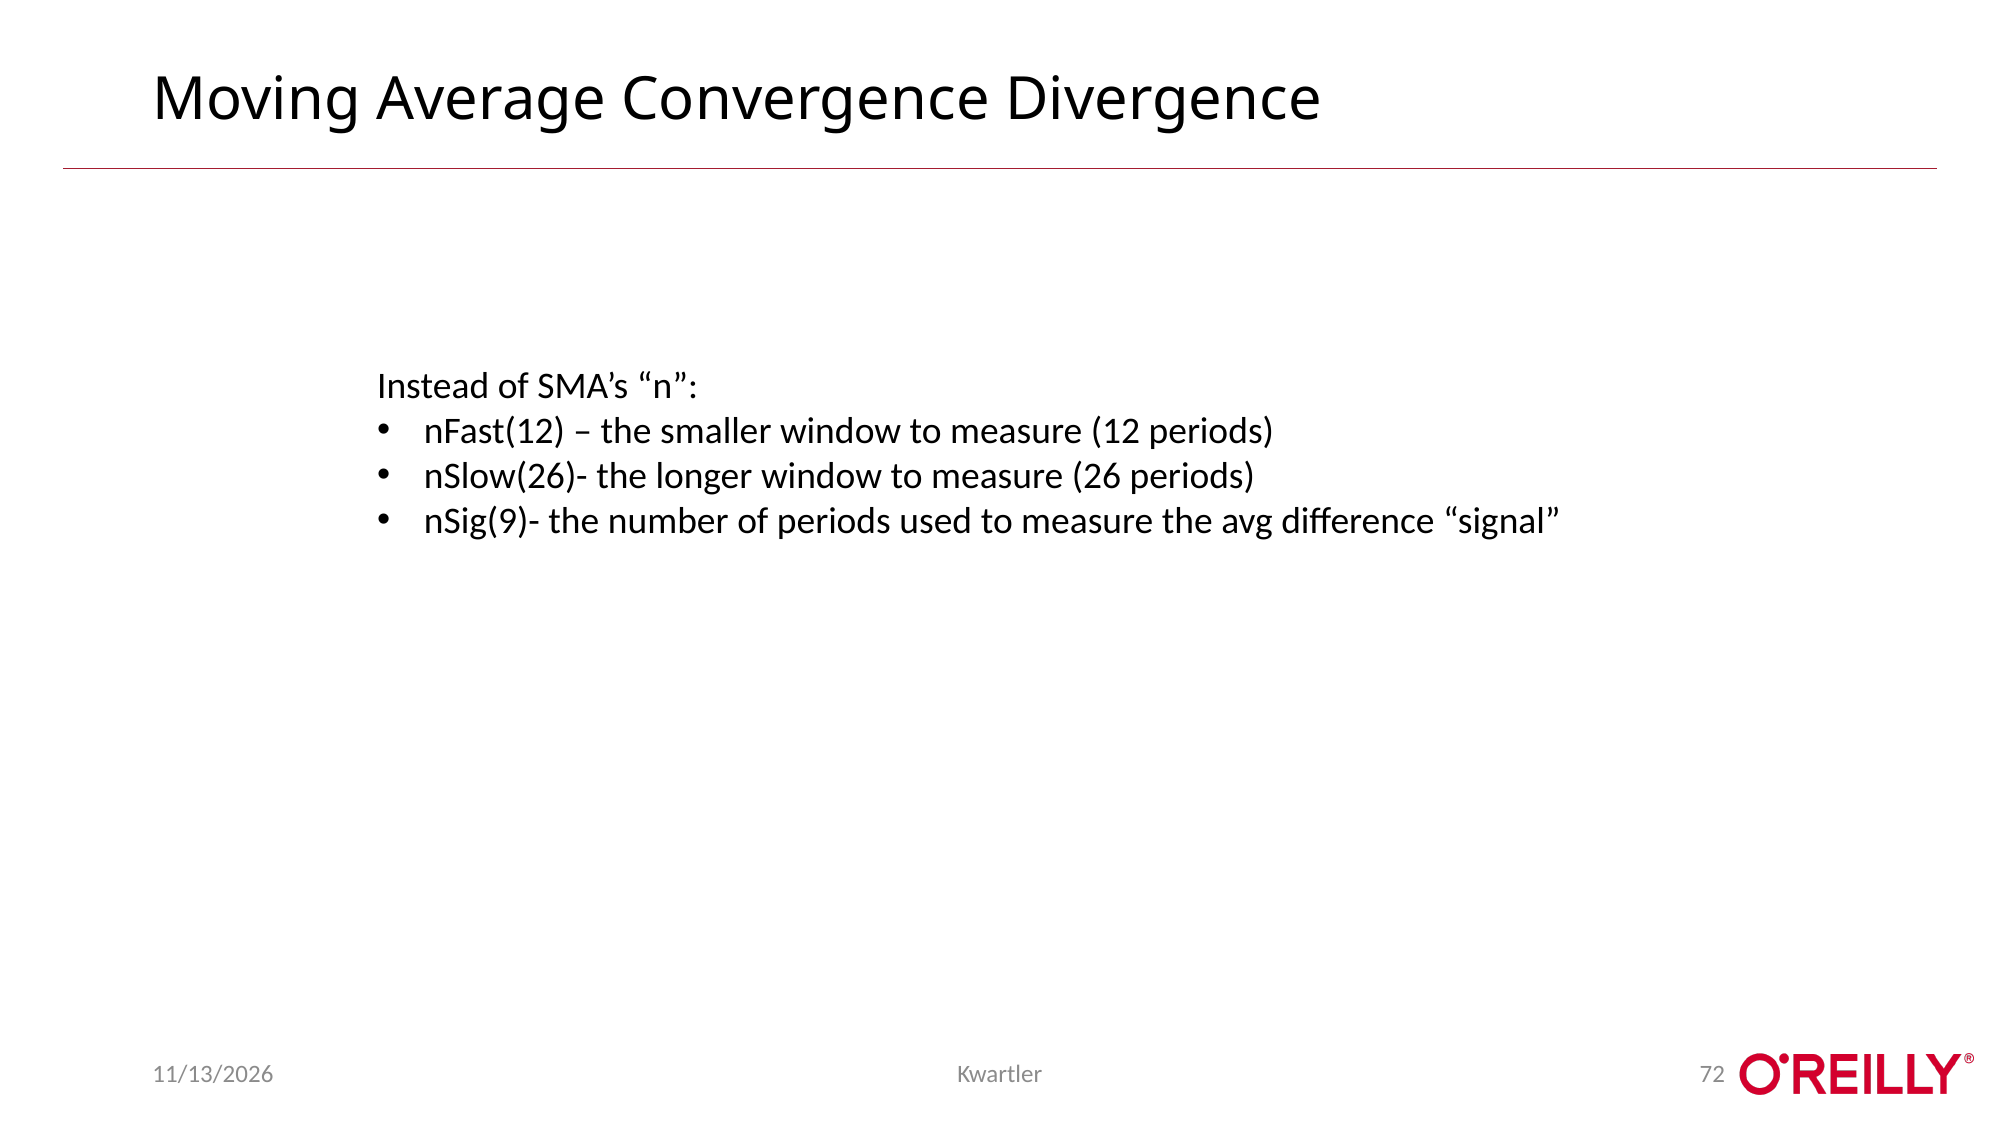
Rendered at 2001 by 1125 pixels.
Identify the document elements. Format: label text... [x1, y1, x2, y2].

text_box Instead of SMA’s “n”: nFast(12) – the smaller window to measure (12 periods) nSlow(26)- the longer window to measure (26 periods) nSig(9)- the number of periods used to measure the avg difference “signal” [362, 353, 1578, 549]
text_box 72 [1412, 1042, 1741, 1103]
footer Kwartler [662, 1042, 1338, 1103]
title Moving Average Convergence Divergence [137, 59, 1863, 142]
picture [1741, 1050, 1975, 1096]
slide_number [137, 1042, 588, 1103]
